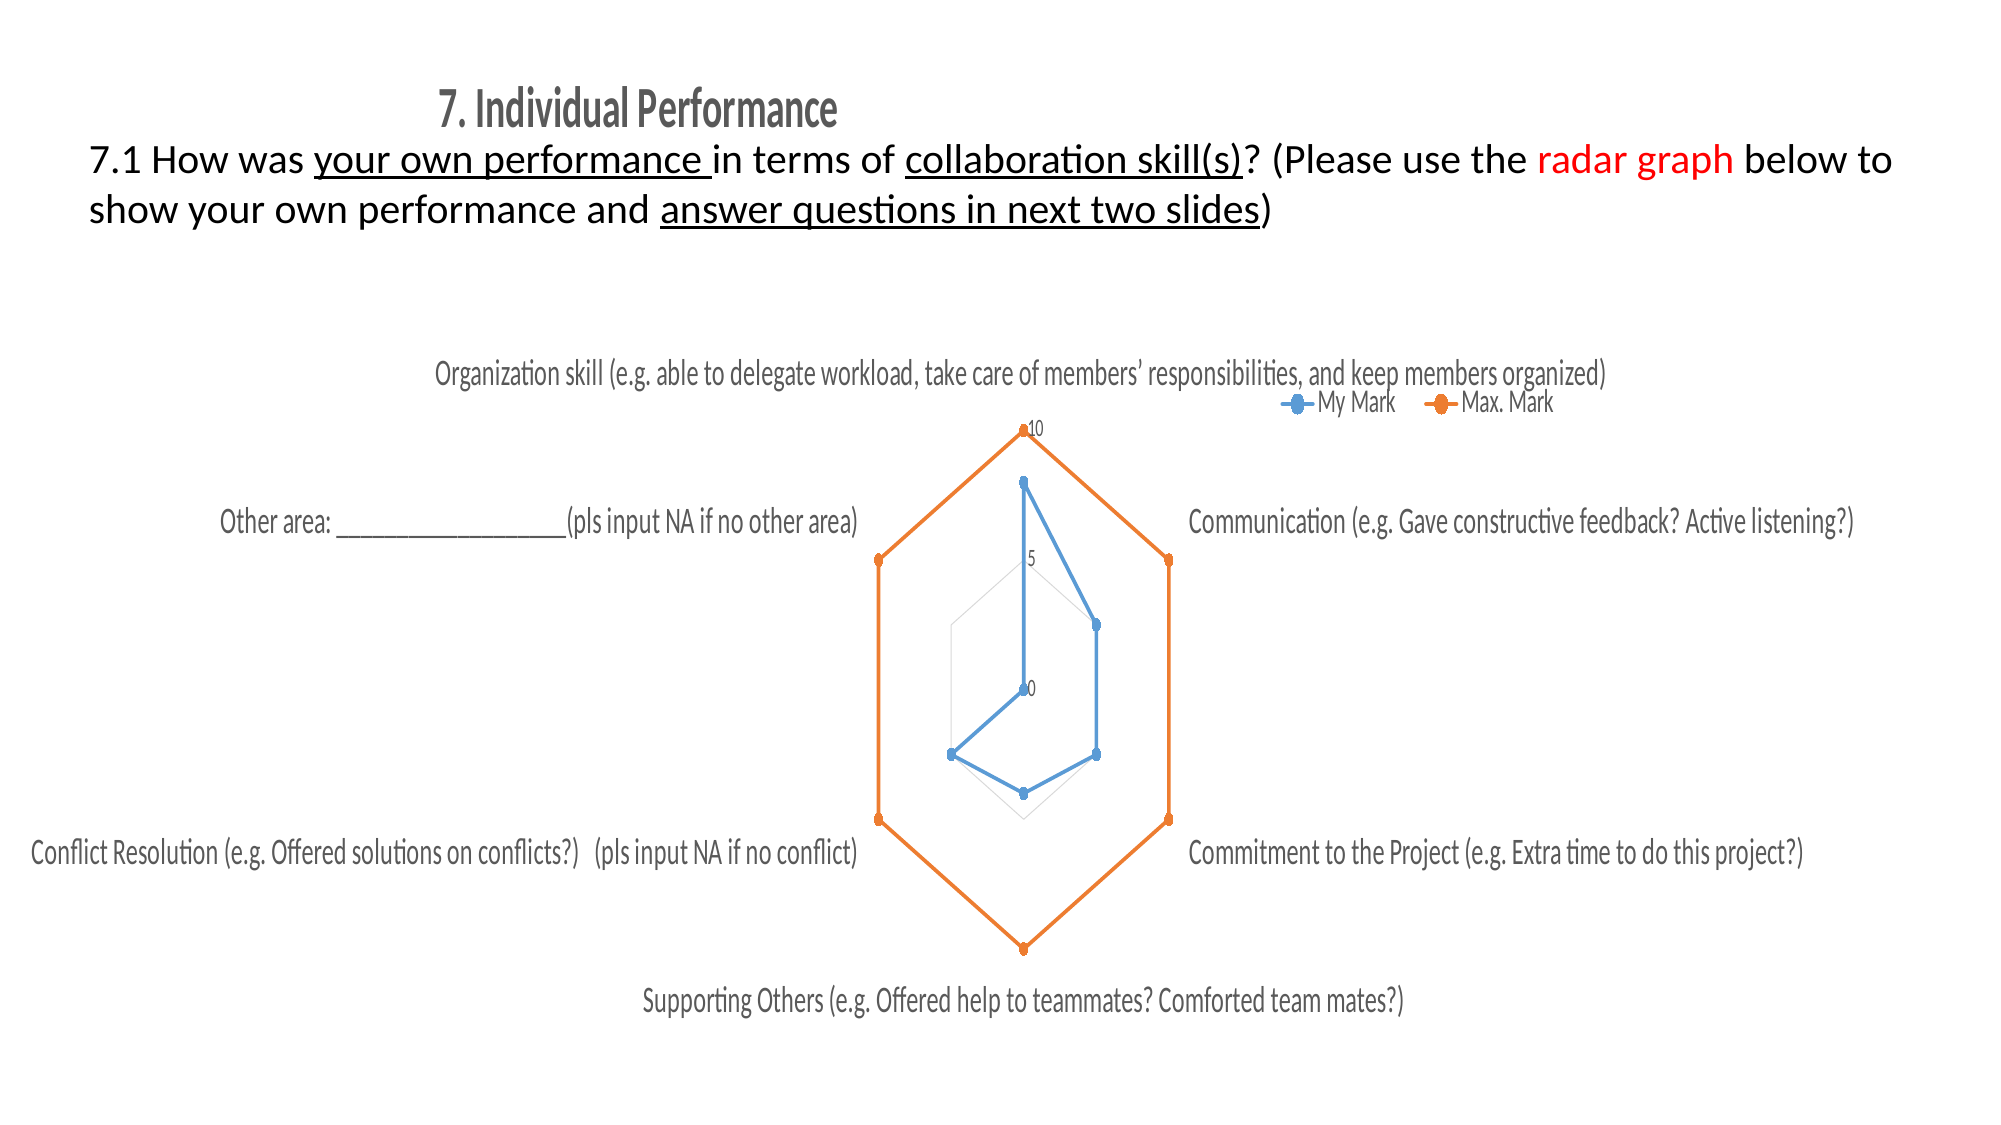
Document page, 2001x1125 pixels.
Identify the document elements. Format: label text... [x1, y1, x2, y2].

chart [31, 47, 1855, 1125]
text_box 7.1 How was your own performance in terms of collaboration skill(s)? (Please use the radar graph below to show your own performance and answer questions in next two slides) [1855, 124, 1964, 239]
